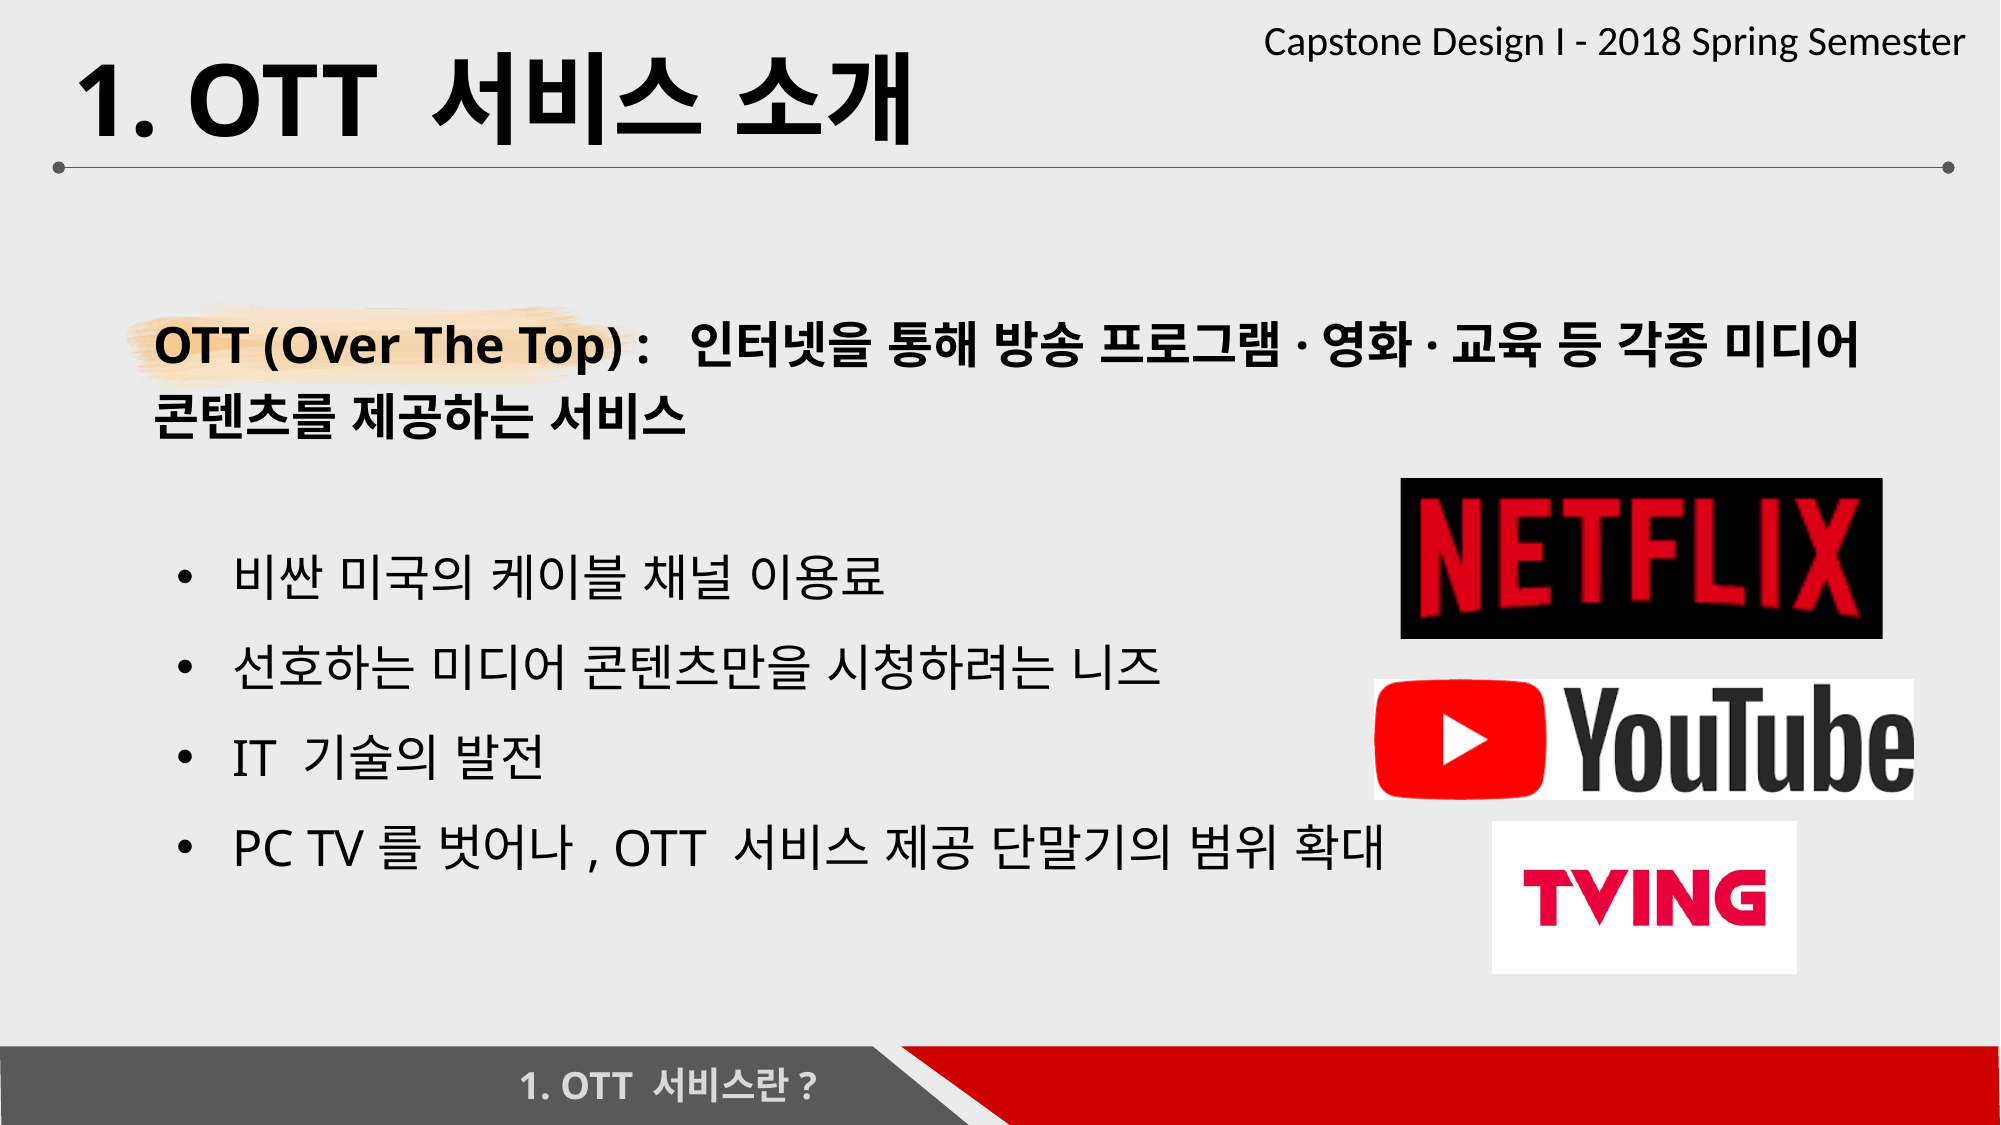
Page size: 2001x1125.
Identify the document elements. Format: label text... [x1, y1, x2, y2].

picture [1400, 478, 1883, 639]
text_box 비싼 미국의 케이블 채널 이용료 선호하는 미디어 콘텐츠만을 시청하려는 니즈 IT 기술의 발전 PC TV를 벗어나, OTT 서비스 제공 단말기의 범위 확대 [86, 509, 1911, 885]
picture [1374, 679, 1914, 800]
text_box 1. OTT 서비스란? [23, 1054, 832, 1115]
title 1. OTT 서비스 소개 [58, 0, 2000, 166]
picture [1492, 821, 1797, 974]
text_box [95, 259, 1963, 455]
